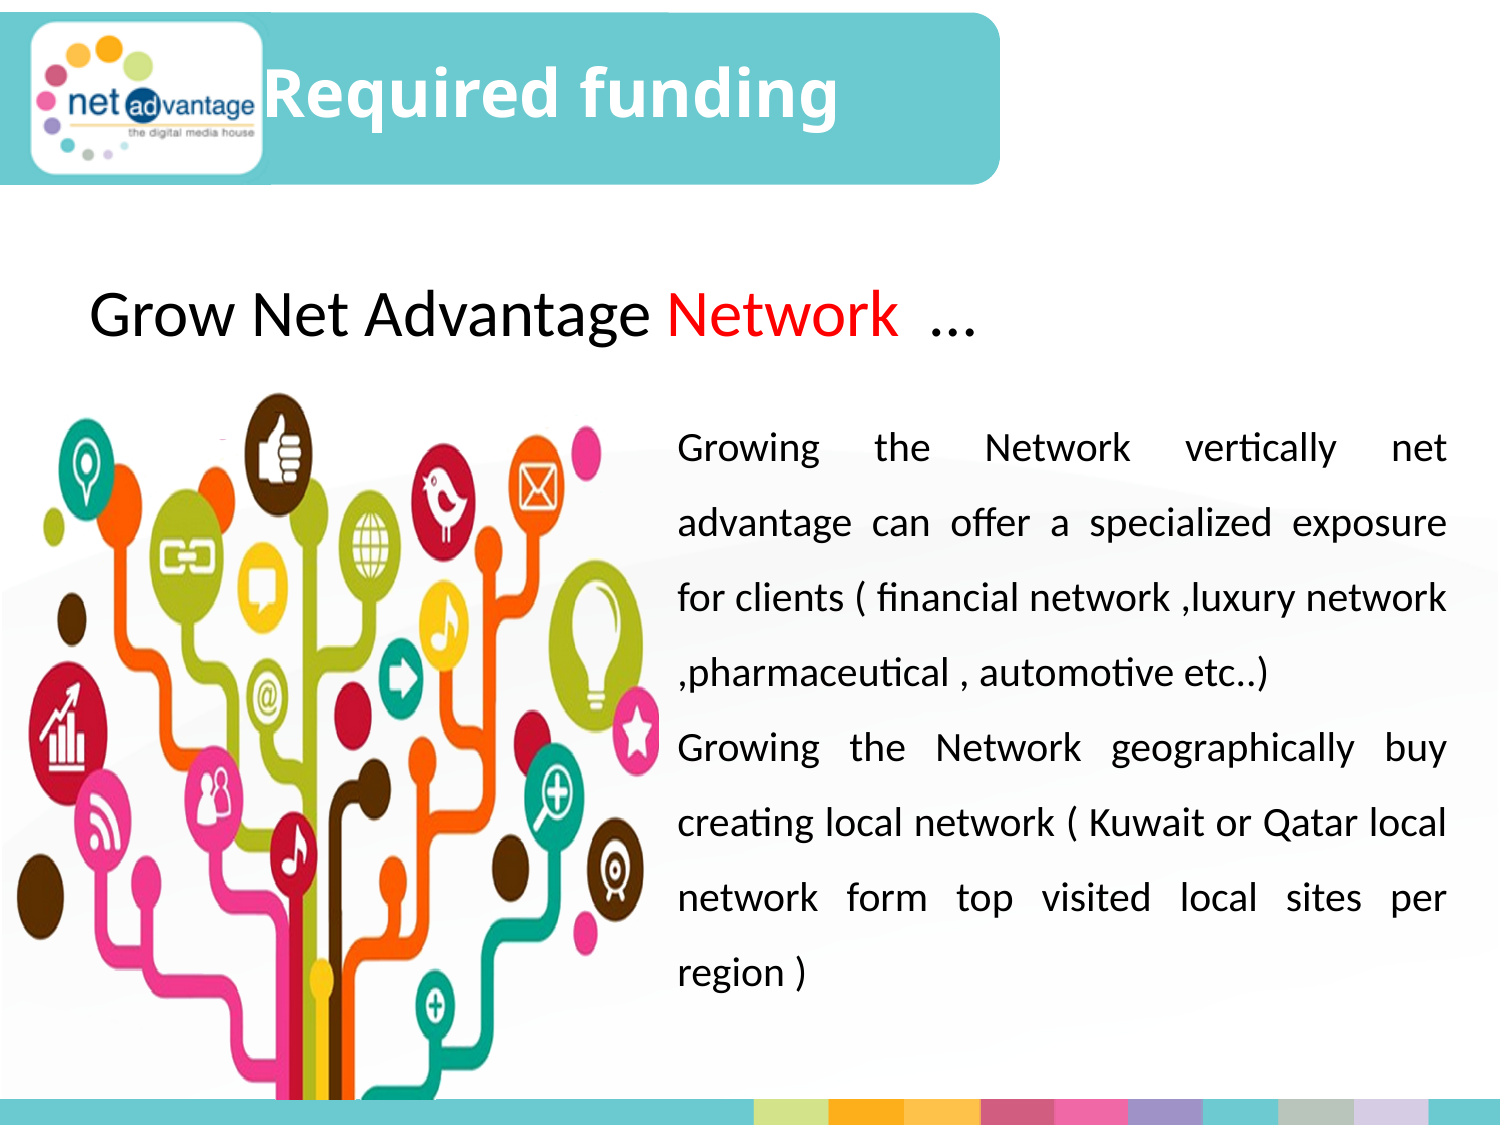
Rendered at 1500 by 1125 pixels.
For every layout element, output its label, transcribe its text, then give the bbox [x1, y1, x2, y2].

text_box Grow Net Advantage Network … [74, 262, 1188, 388]
text_box Growing the Network vertically net advantage can offer a specialized exposure for clients ( financial network ,luxury network ,pharmaceutical , automotive etc..) Growing the Network geographically buy creating local network ( Kuwait or Qatar local network form top visited local sites per region ) [662, 387, 1463, 1003]
picture [0, 0, 1500, 1125]
text_box Required funding [247, 43, 874, 139]
